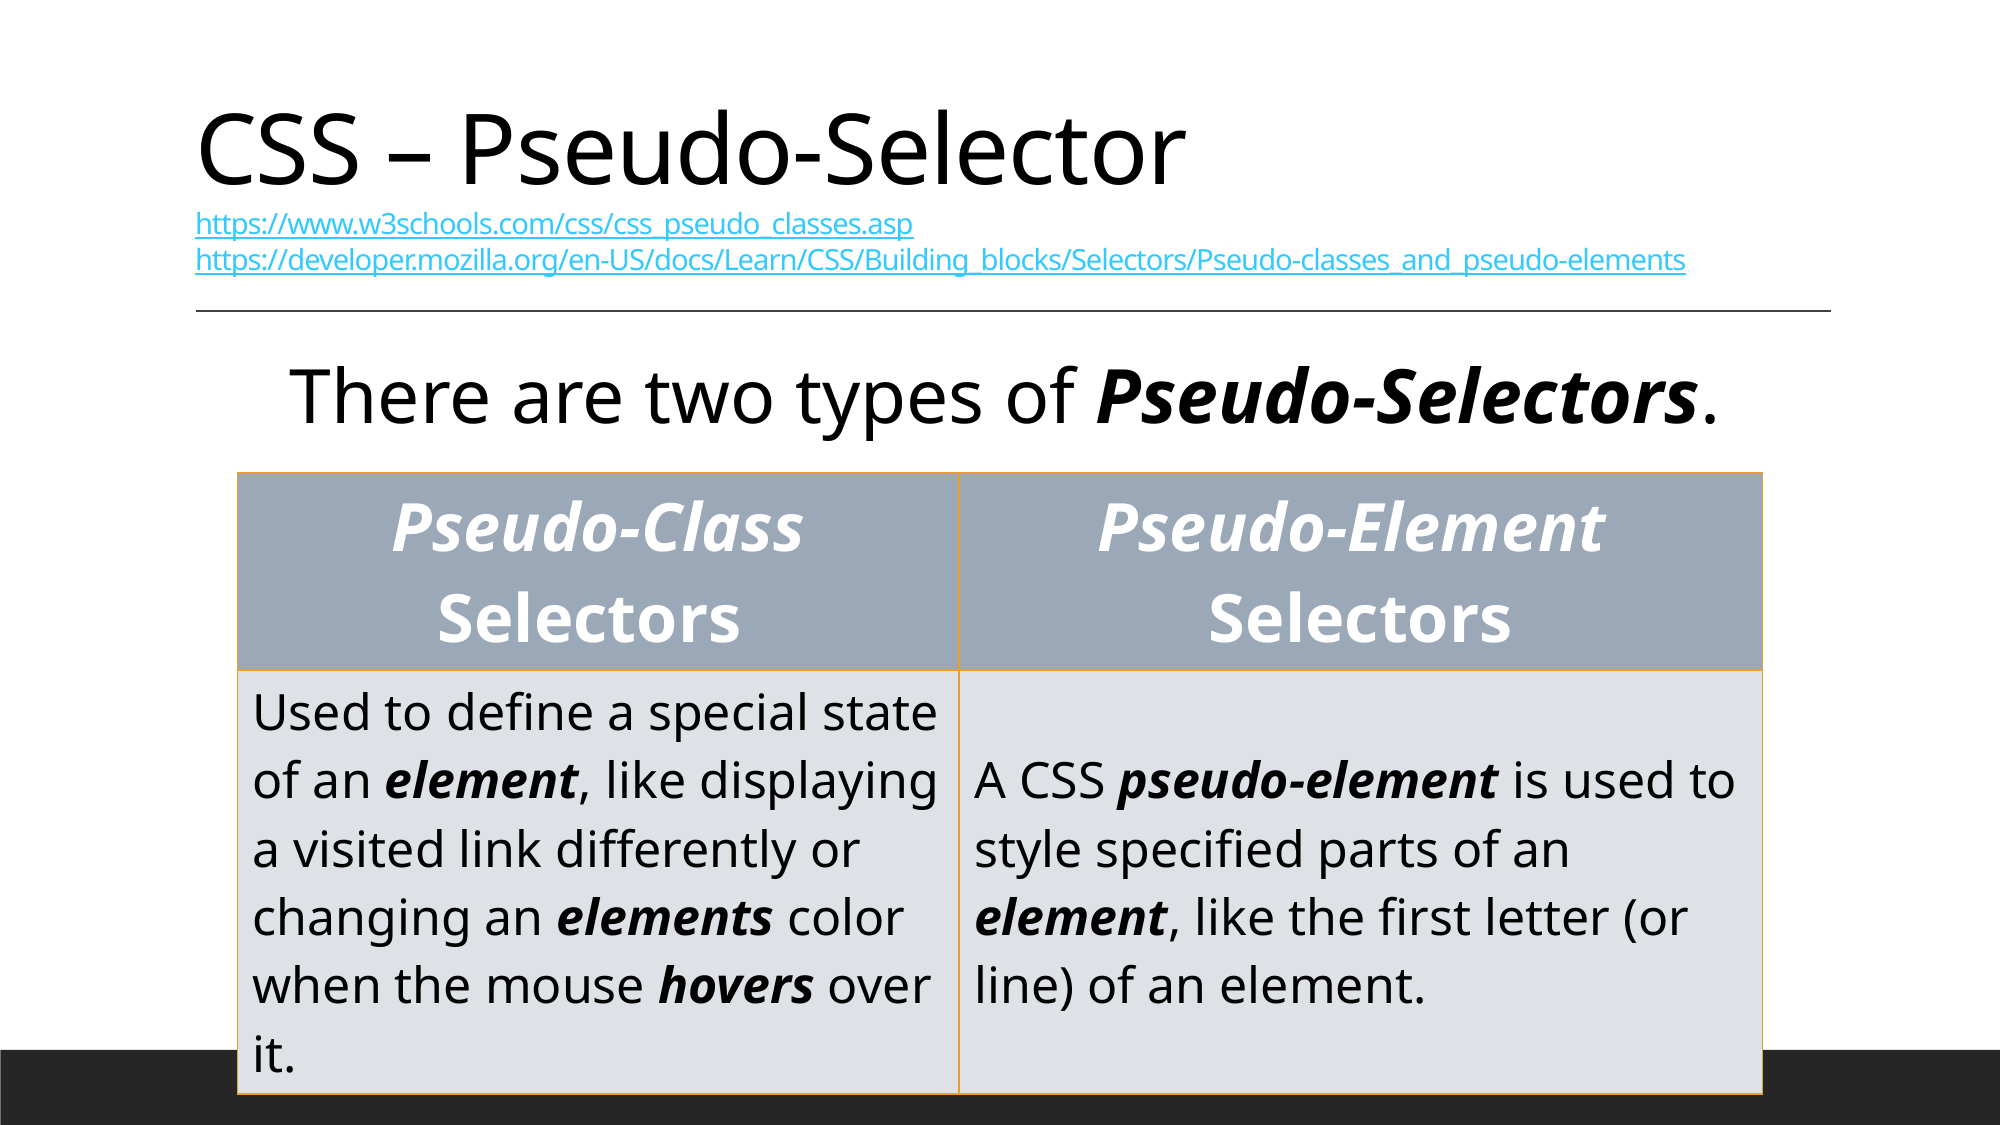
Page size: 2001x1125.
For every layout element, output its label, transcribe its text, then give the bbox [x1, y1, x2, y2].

title CSS – Pseudo-Selector https://www.w3schools.com/css/css_pseudo_classes.asp https://developer.mozilla.org/en-US/docs/Learn/CSS/Building_blocks/Selectors/Pseudo-classes_and_pseudo-elements [180, 47, 1830, 285]
table_cell Used to define a special state of an element, like displaying a visited link differently or changing an elements color when the mouse hovers over it. [238, 671, 958, 1093]
table_header Pseudo-Class Selectors [238, 474, 958, 669]
table_header Pseudo-Element Selectors [960, 474, 1762, 669]
text_box There are two types of Pseudo-Selectors. [263, 315, 1747, 473]
table_cell A CSS pseudo-element is used to style specified parts of an element, like the first letter (or line) of an element. [960, 671, 1762, 1093]
